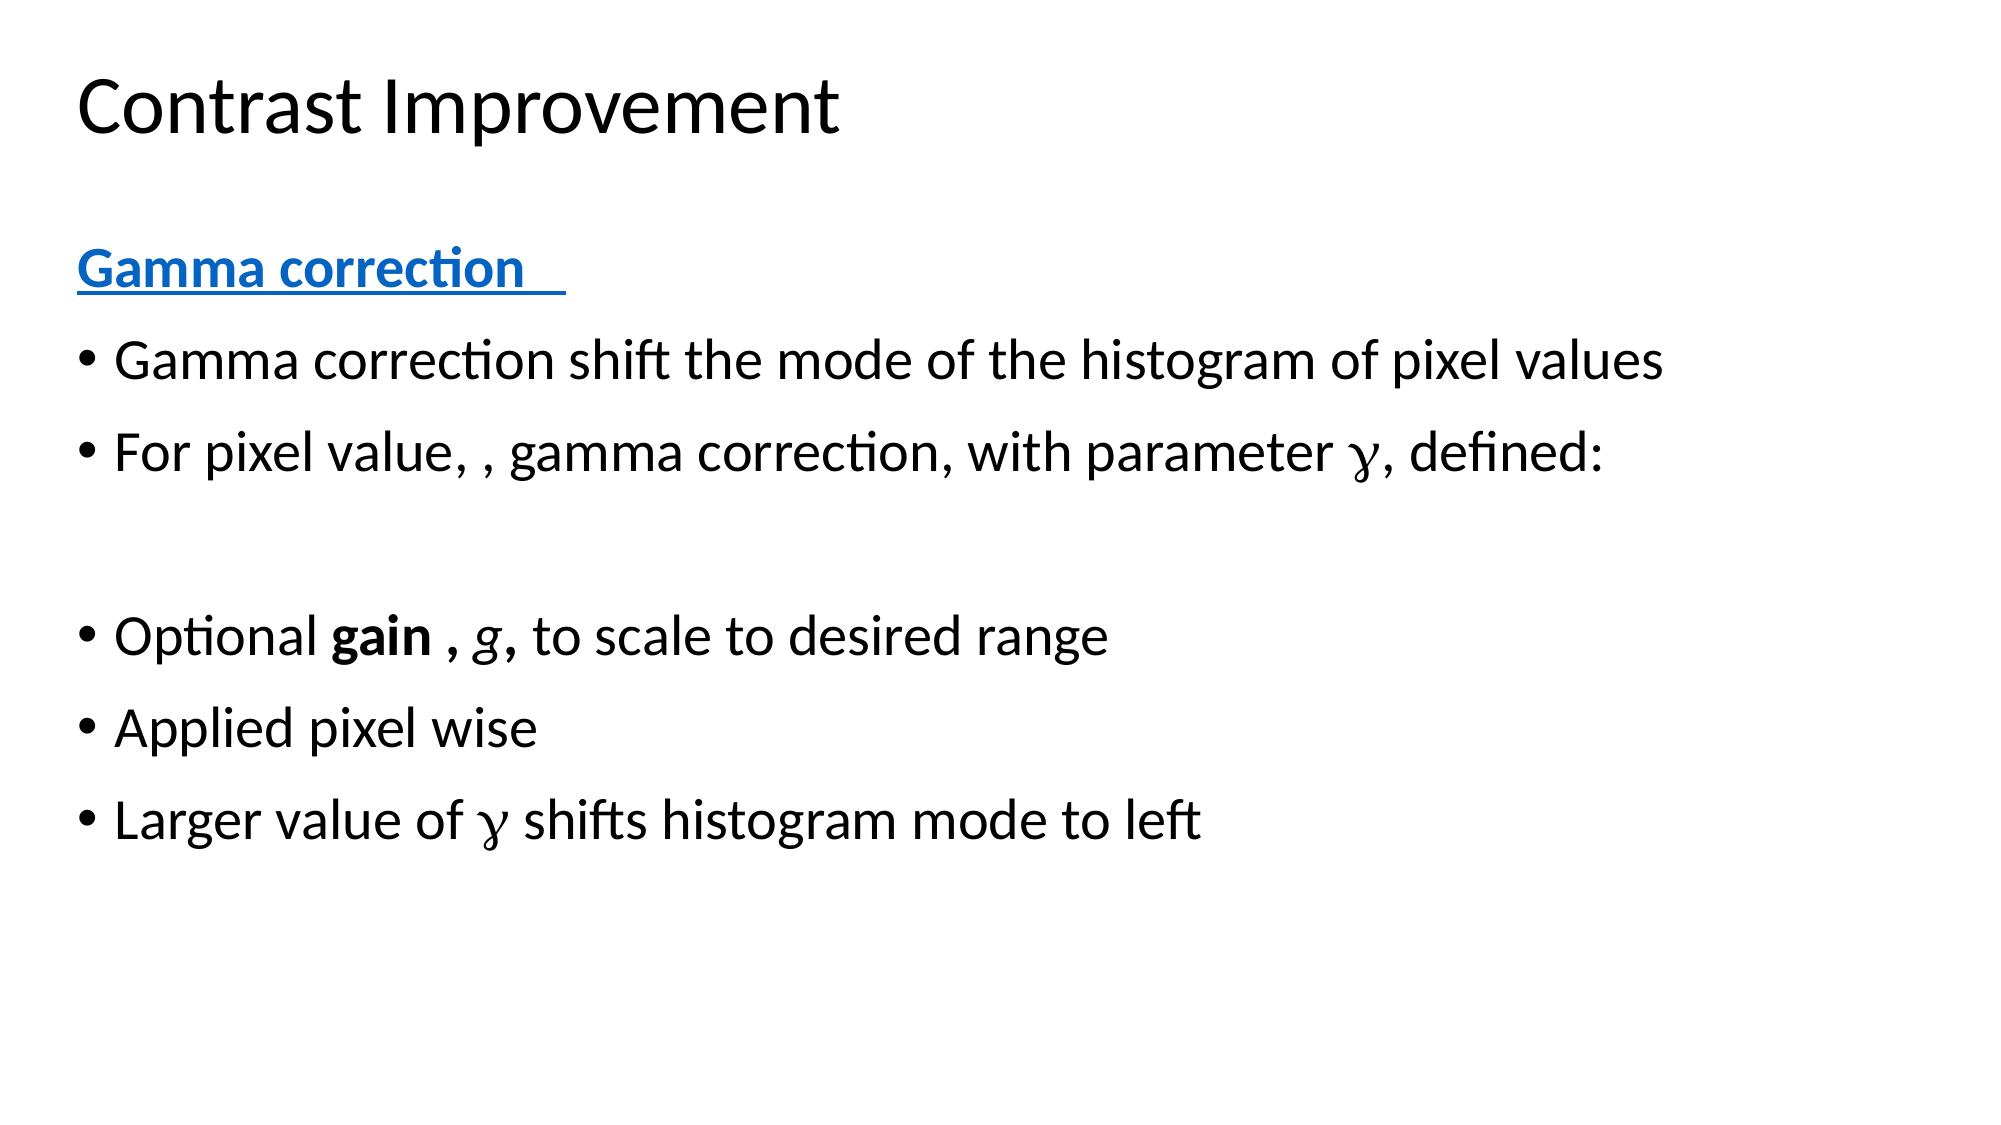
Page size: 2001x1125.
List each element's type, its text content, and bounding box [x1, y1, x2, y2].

title Contrast Improvement [62, 48, 1984, 166]
